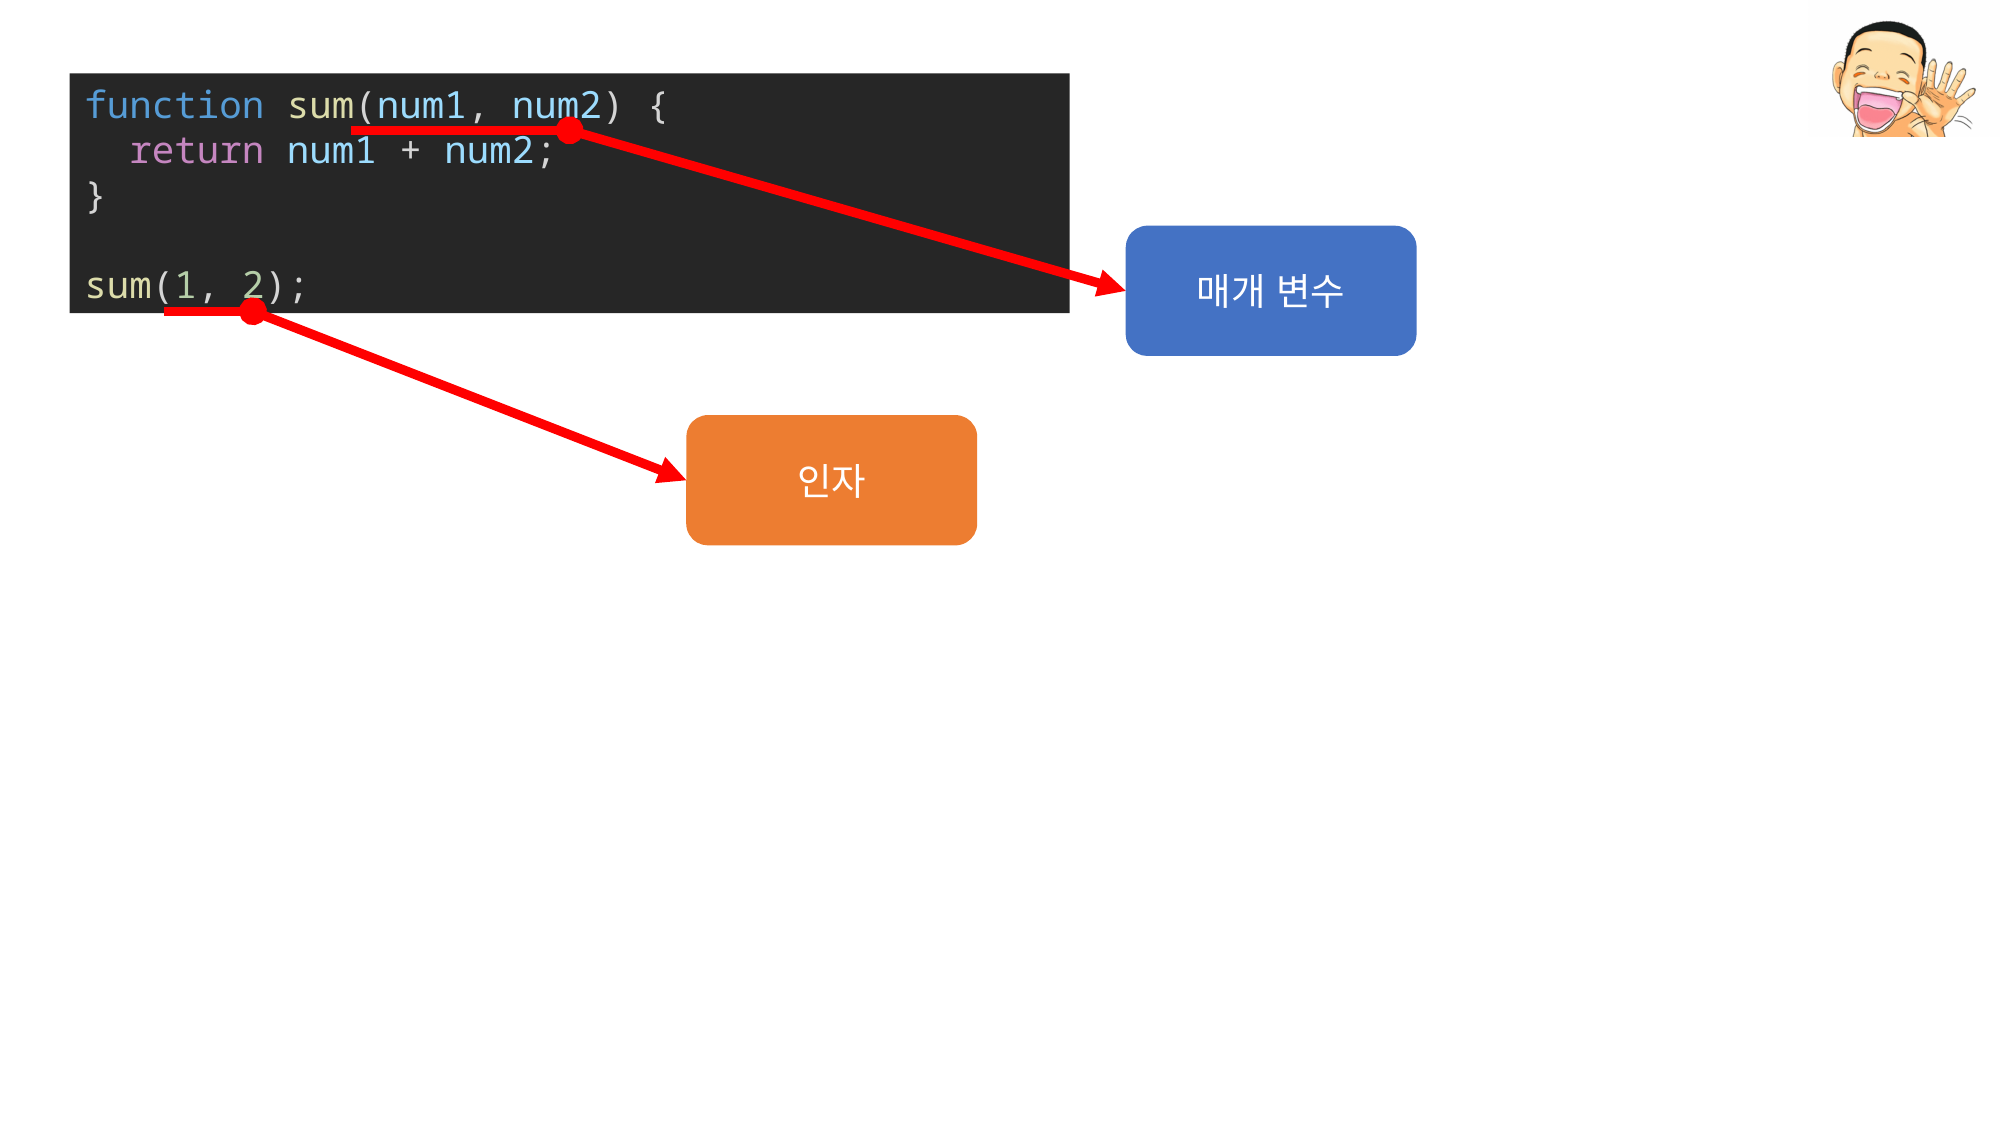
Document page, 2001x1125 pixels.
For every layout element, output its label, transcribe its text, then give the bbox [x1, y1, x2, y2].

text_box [252, 311, 687, 481]
picture [1808, 0, 2000, 137]
text_box 인자 [685, 414, 979, 547]
text_box function sum(num1, num2) { return num1 + num2; } sum(1, 2); [69, 73, 1070, 314]
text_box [569, 130, 1126, 291]
text_box 매개 변수 [1124, 224, 1418, 358]
